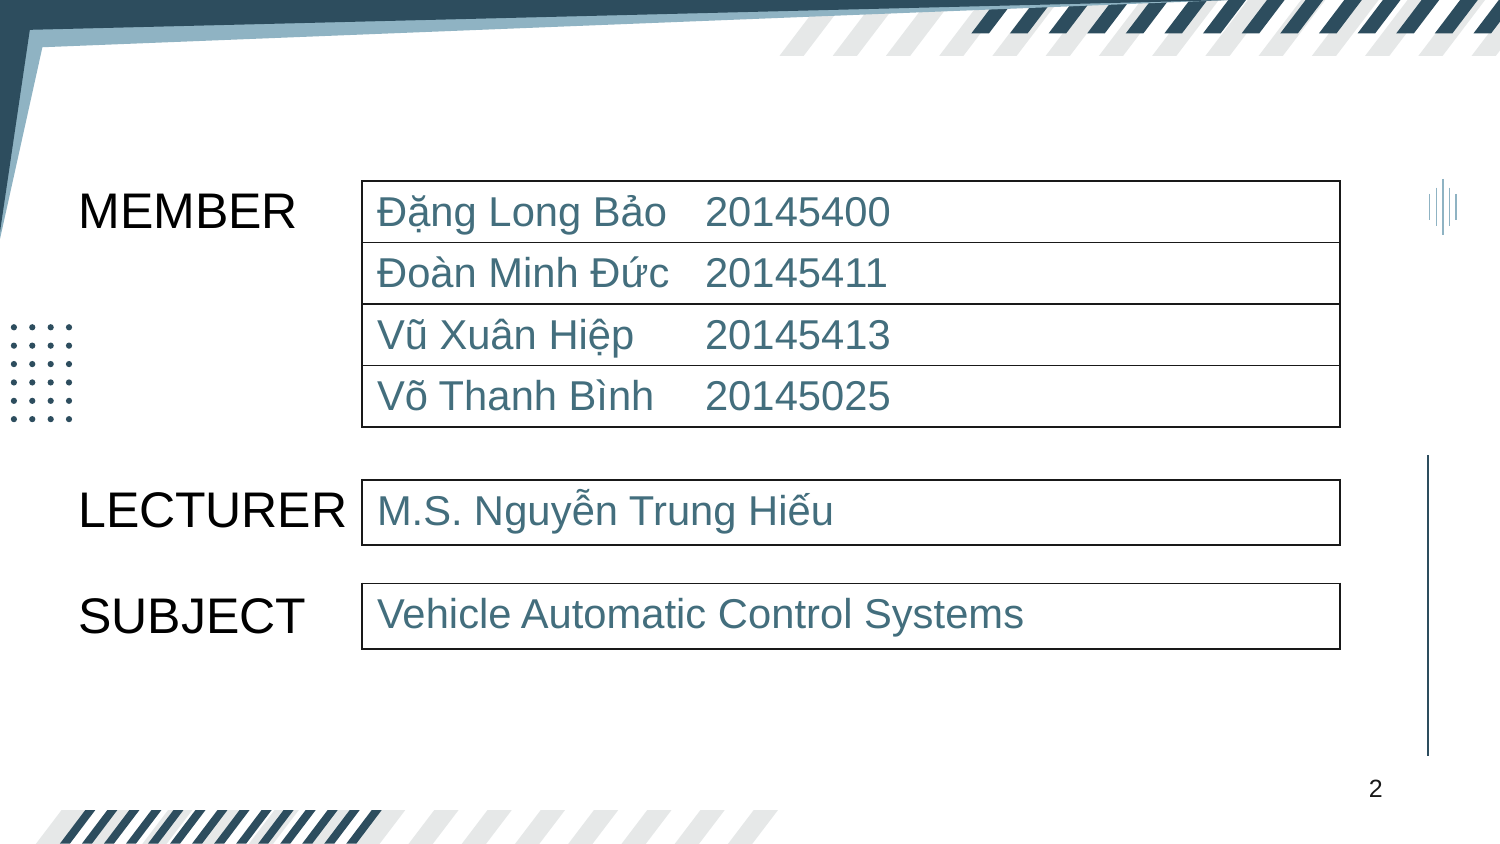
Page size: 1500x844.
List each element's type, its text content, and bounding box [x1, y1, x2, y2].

text_box LECTURER [63, 469, 458, 545]
table_cell 20145411 [690, 243, 1339, 303]
table_cell Đoàn Minh Đức [363, 243, 690, 303]
table_cell 20145025 [690, 366, 1339, 426]
slide_number 2 [1060, 765, 1398, 811]
table_cell Võ Thanh Bình [363, 366, 690, 426]
table_cell 20145413 [690, 305, 1339, 365]
text_box SUBJECT [63, 576, 354, 651]
text_box MEMBER [63, 170, 382, 246]
table_header Vehicle Automatic Control Systems [363, 584, 1339, 648]
table_header 20145400 [690, 182, 1339, 242]
table_cell Vũ Xuân Hiệp [363, 305, 690, 365]
table_header M.S. Nguyễn Trung Hiếu [363, 481, 1339, 544]
table_header Đặng Long Bảo [382, 182, 690, 242]
